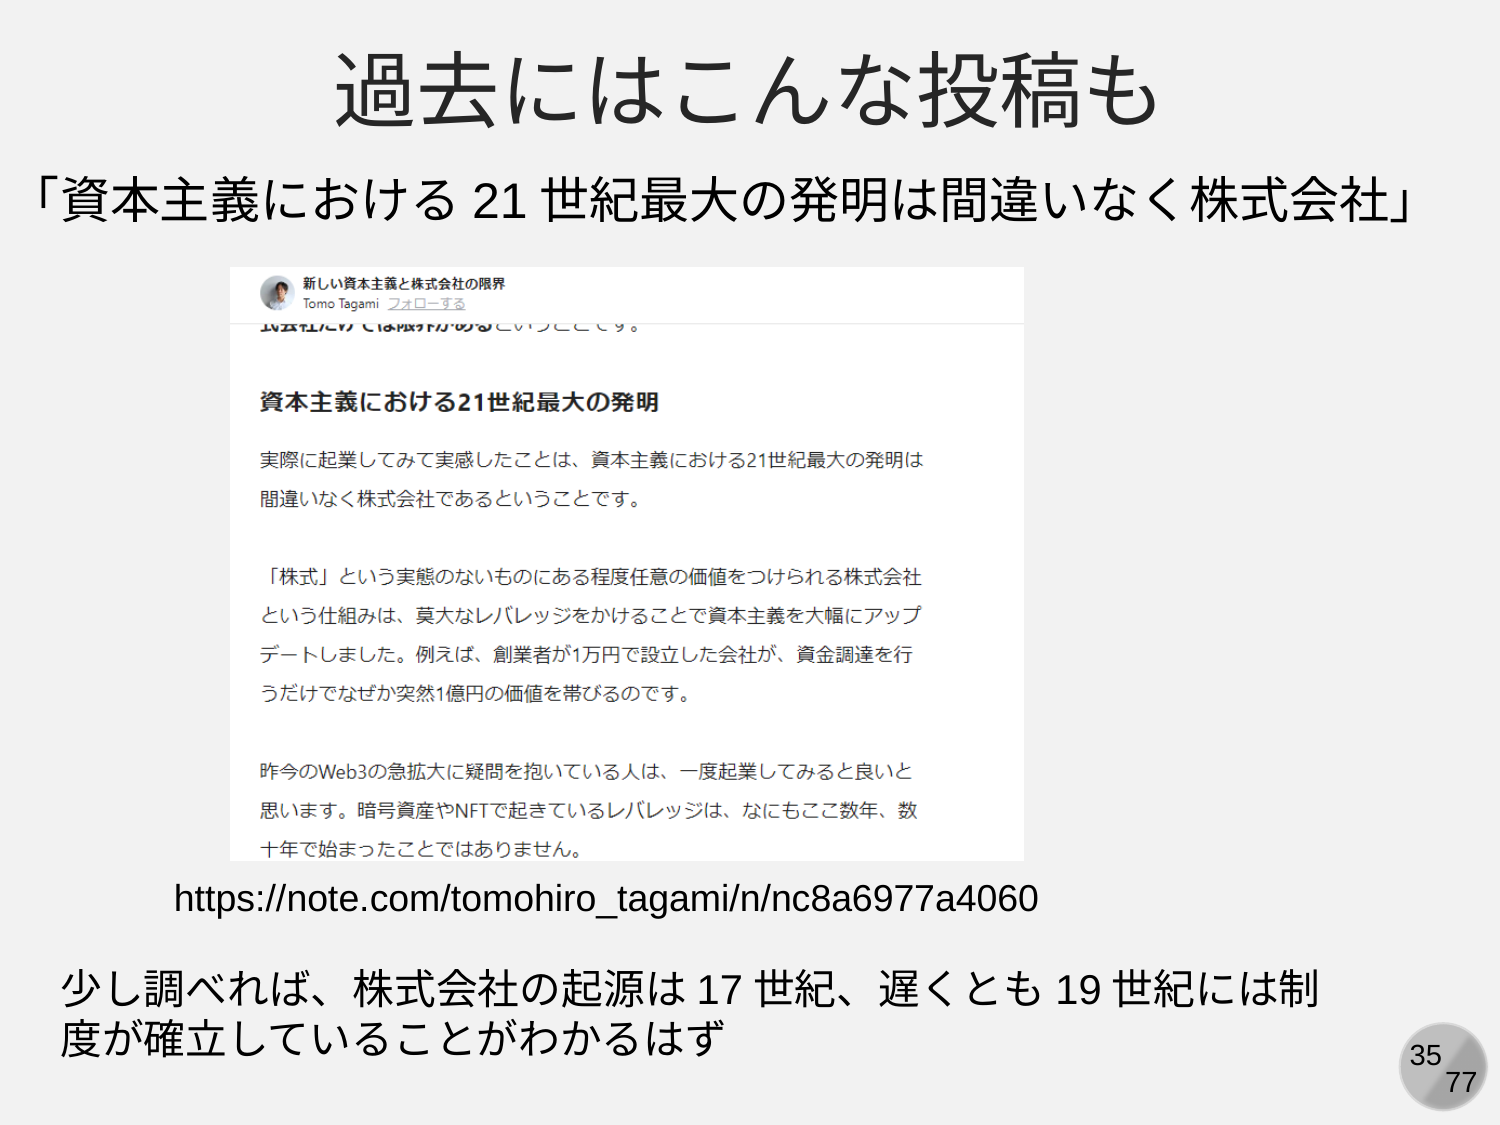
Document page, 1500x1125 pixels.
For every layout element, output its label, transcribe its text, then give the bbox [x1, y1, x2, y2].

list 過去にはこんな投稿も [0, 31, 1500, 155]
picture [230, 267, 1024, 861]
text_box https://note.com/tomohiro_tagami/n/nc8a6977a4060 [159, 866, 1104, 927]
text_box 「資本主義における21世紀最大の発明は間違いなく株式会社」 [0, 160, 1455, 236]
text_box 少し調べれば、株式会社の起源は17世紀、遅くとも19世紀には制度が確立していることがわかるはず [45, 955, 1352, 1071]
